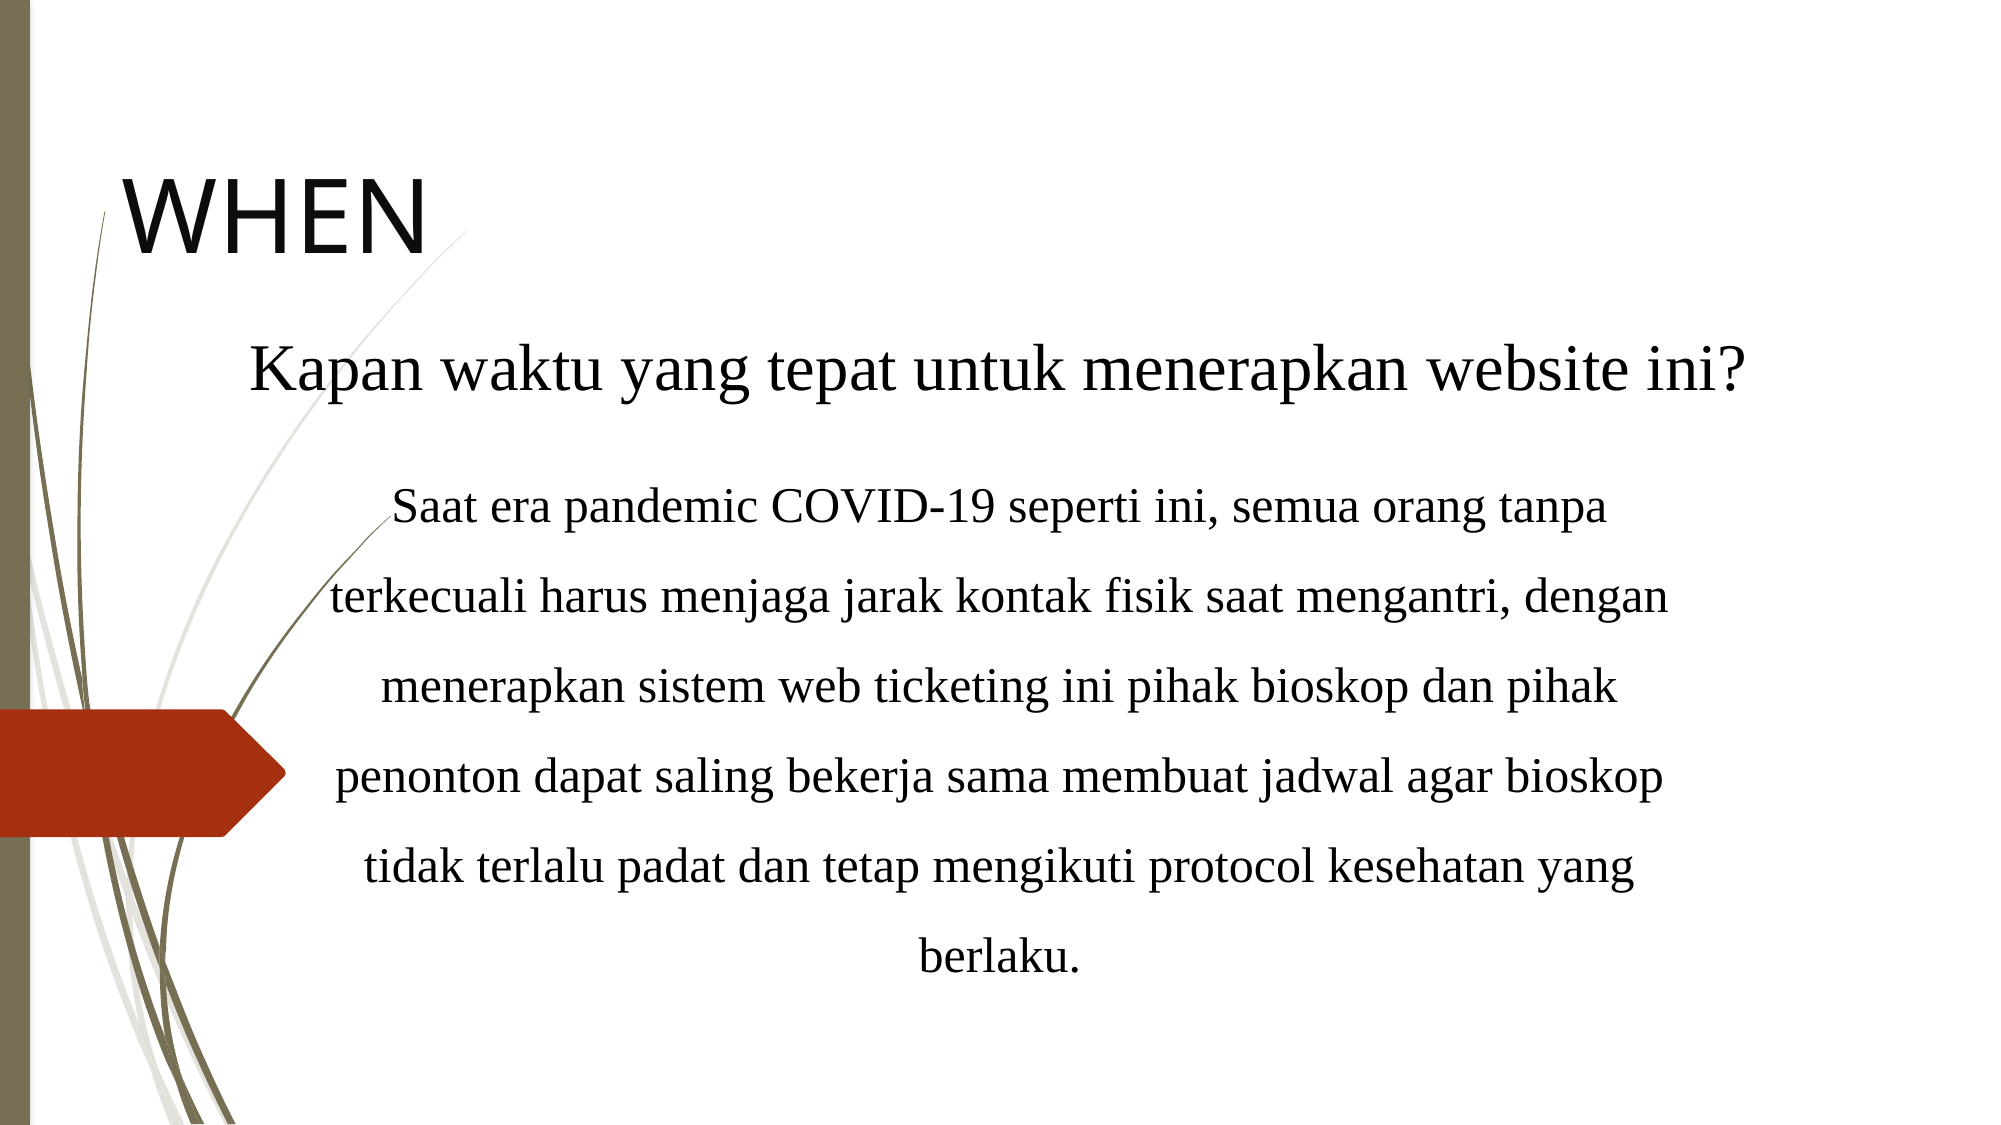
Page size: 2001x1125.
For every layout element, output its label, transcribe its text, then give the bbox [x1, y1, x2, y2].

text_box Saat era pandemic COVID-19 seperti ini, semua orang tanpa terkecuali harus menjaga jarak kontak fisik saat mengantri, dengan menerapkan sistem web ticketing ini pihak bioskop dan pihak penonton dapat saling bekerja sama membuat jadwal agar bioskop tidak terlalu padat dan tetap mengikuti protocol kesehatan yang berlaku. [307, 435, 1692, 1125]
text_box when [106, 142, 501, 283]
text_box Kapan waktu yang tepat untuk menerapkan website ini? [210, 250, 1789, 528]
